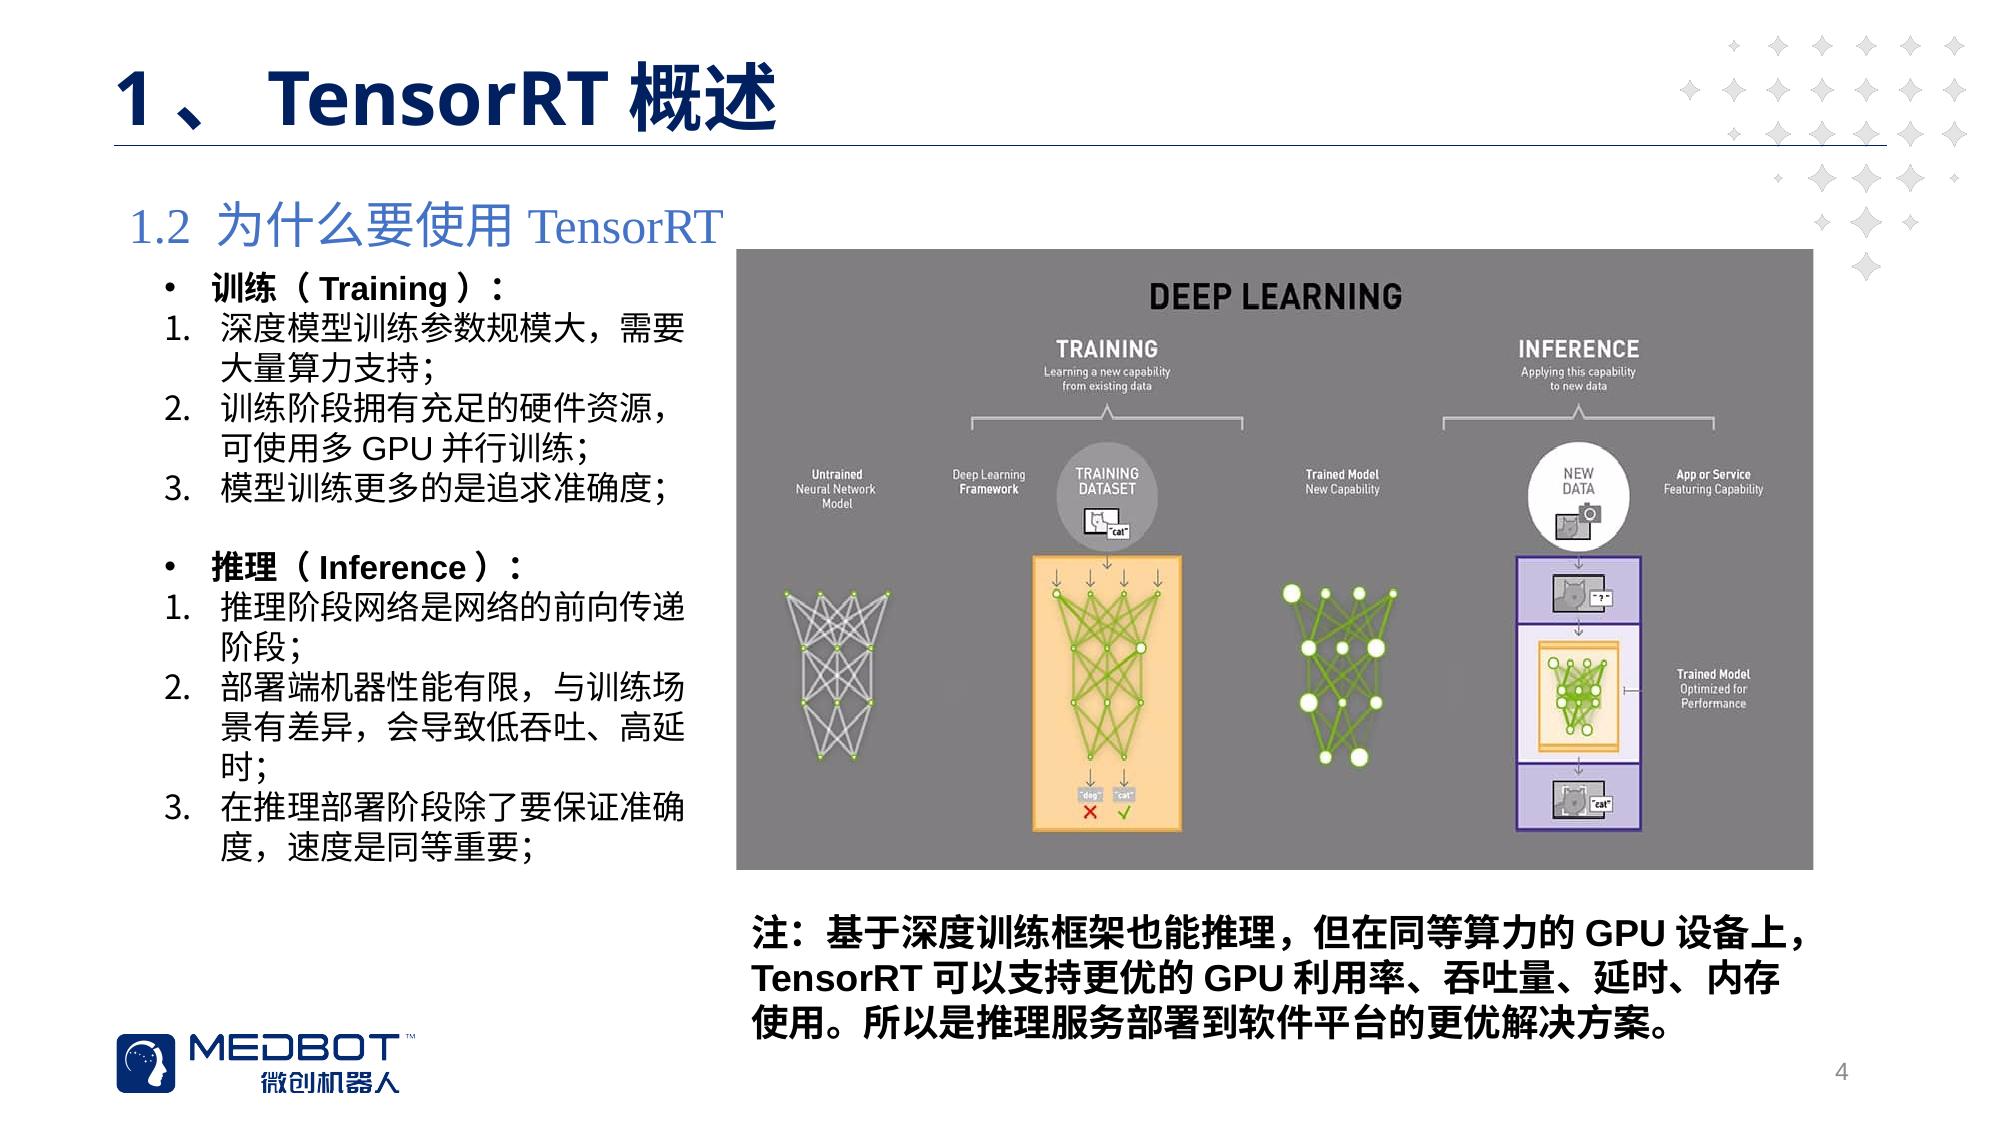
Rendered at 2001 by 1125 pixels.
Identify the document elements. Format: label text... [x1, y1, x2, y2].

text_box 1.2 为什么要使用TensorRT [114, 186, 750, 262]
picture [47, 997, 484, 1125]
text_box 训练（Training）： 深度模型训练参数规模大，需要大量算力支持； 训练阶段拥有充足的硬件资源，可使用多GPU并行训练； 模型训练更多的是追求准确度； 推理（Inference）： 推理阶段网络是网络的前向传递阶段； 部署端机器性能有限，与训练场景有差异，会导致低吞吐、高延时； 在推理部署阶段除了要保证准确度，速度是同等重要； [149, 259, 715, 874]
text_box 4 [1413, 1047, 1864, 1108]
text_box 注：基于深度训练框架也能推理，但在同等算力的GPU设备上，TensorRT可以支持更优的GPU利用率、吞吐量、延时、内存使用。所以是推理服务部署到软件平台的更优解决方案。 [736, 901, 1814, 1052]
picture [736, 20, 1981, 870]
list 1、TensorRT概述 [114, 50, 1888, 120]
